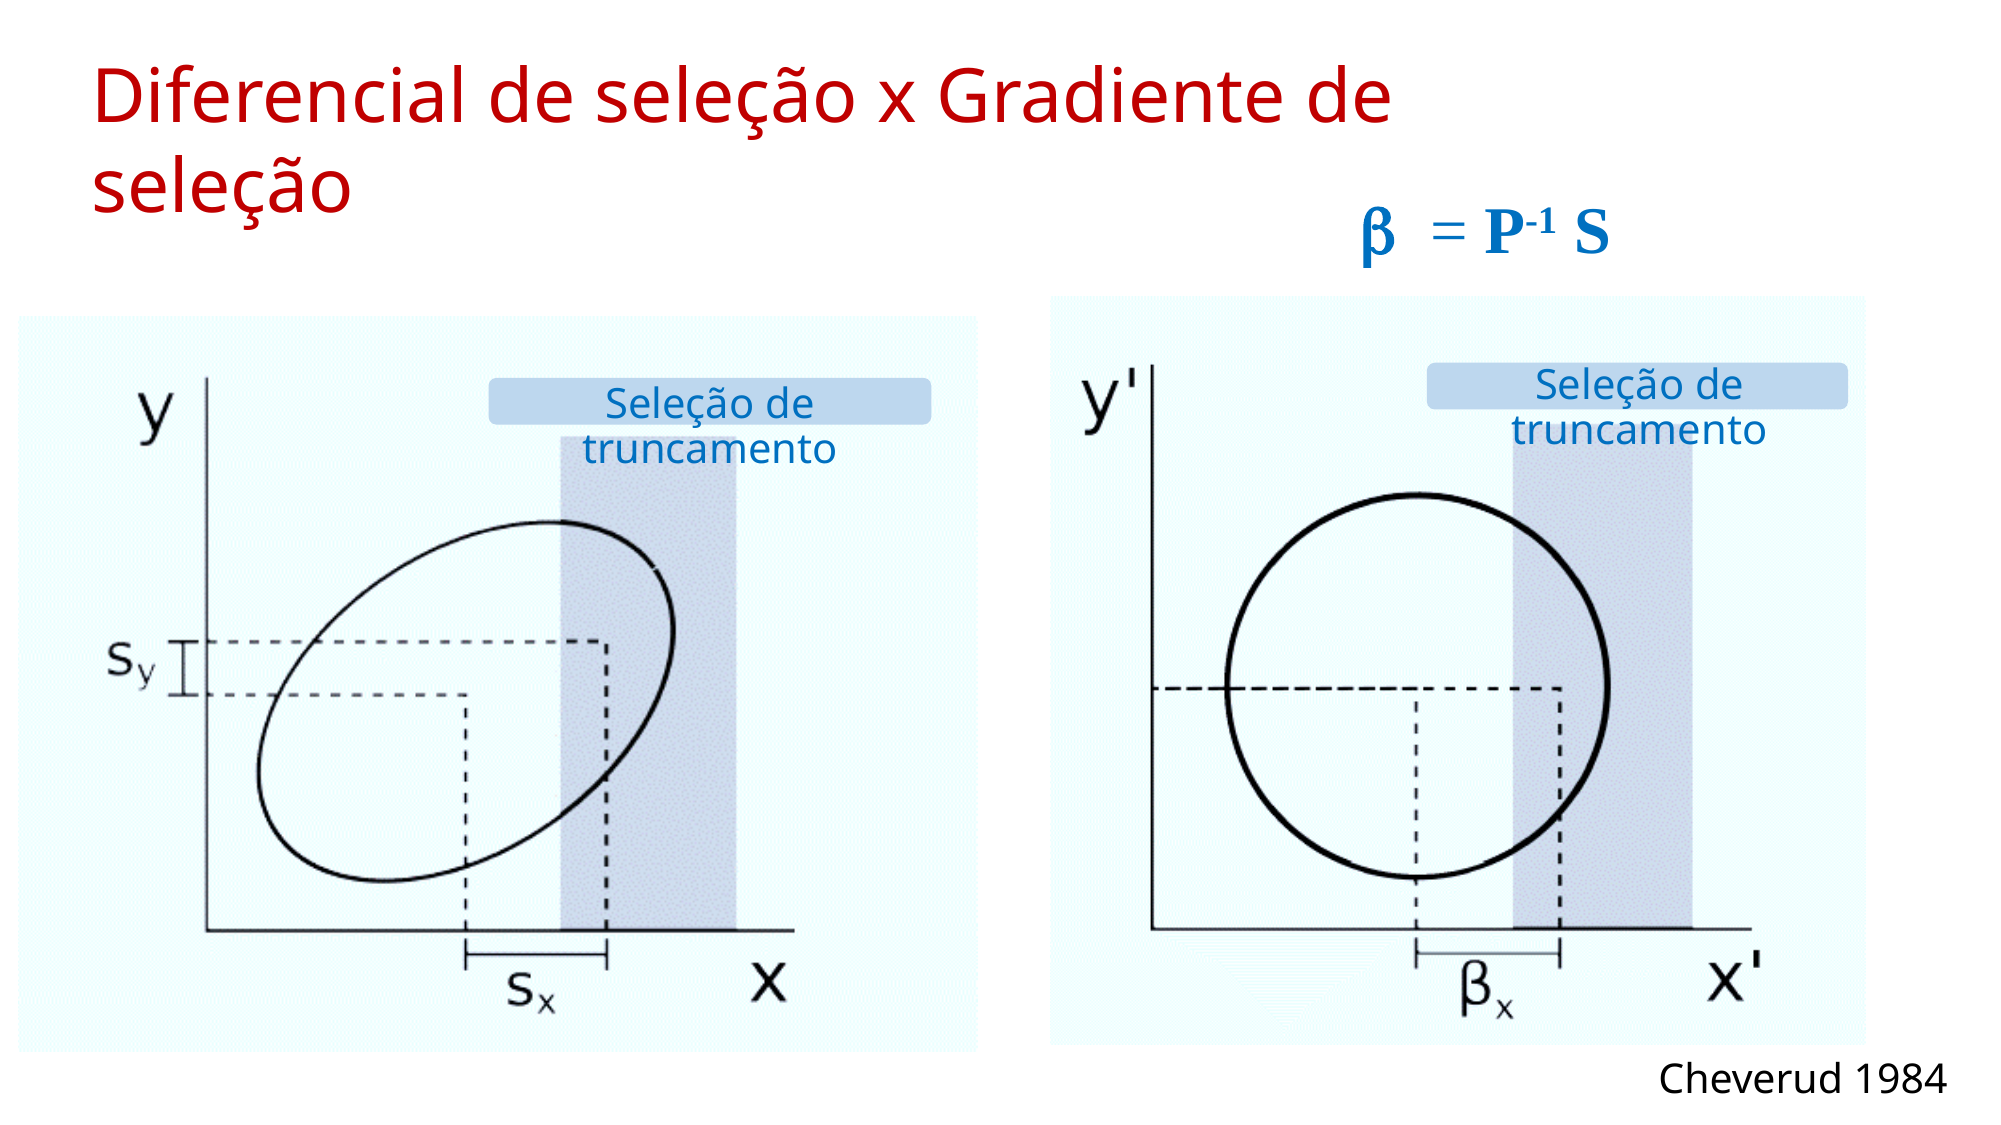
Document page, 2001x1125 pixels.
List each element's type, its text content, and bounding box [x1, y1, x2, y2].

picture [1049, 296, 1866, 1045]
text_box Cheverud 1984 [1622, 1035, 1984, 1125]
text_box Diferencial de seleção x Gradiente de seleção [76, 40, 1565, 248]
text_box b = P-1 S [1344, 179, 1758, 274]
picture [18, 316, 978, 1052]
